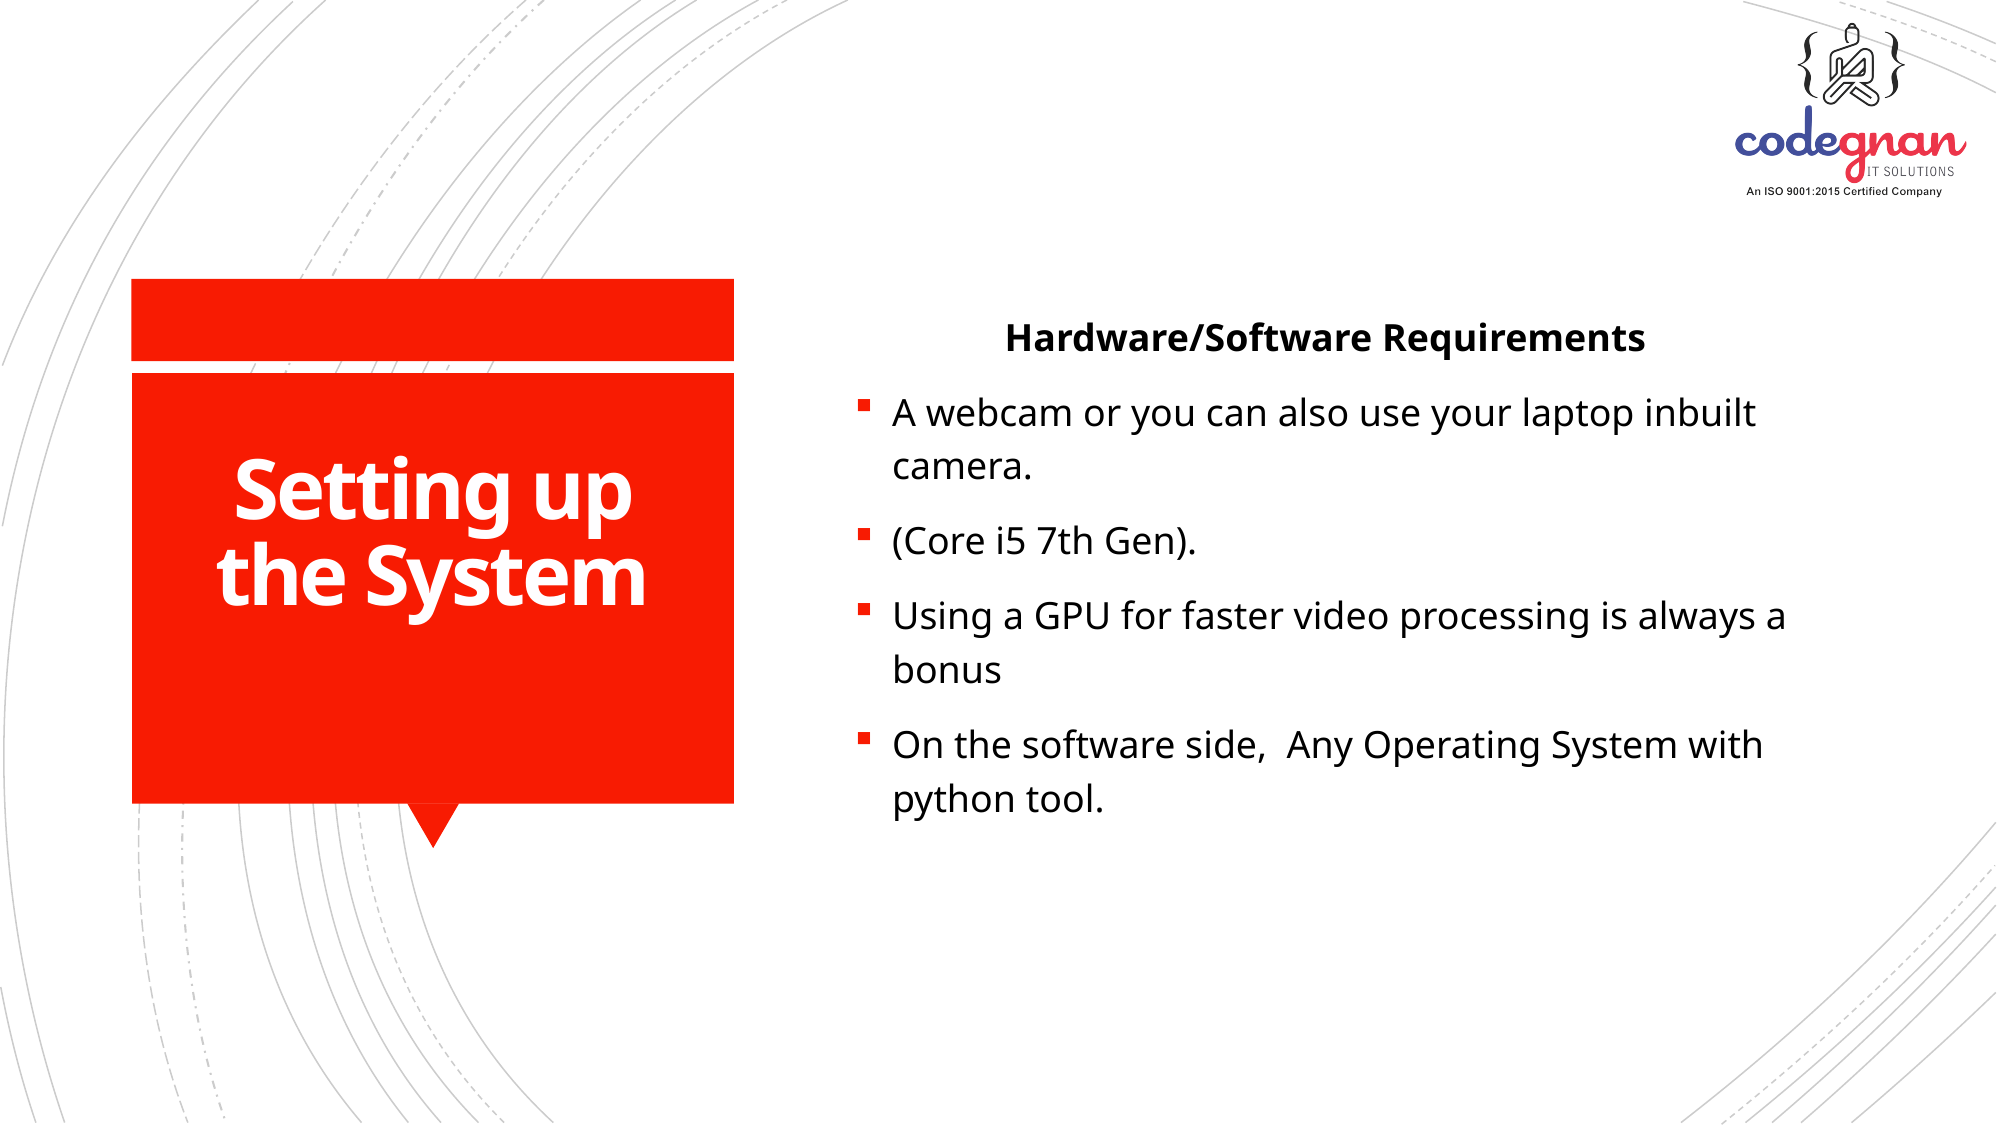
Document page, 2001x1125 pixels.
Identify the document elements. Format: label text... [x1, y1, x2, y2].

list Hardware/Software Requirements A webcam or you can also use your laptop inbuilt camera. (Core i5 7th Gen). Using a GPU for faster video processing is always a bonus On the software side, Any Operating System with python tool. [839, 131, 1871, 993]
picture [1716, 13, 1987, 216]
title Setting up the System [145, 385, 720, 789]
